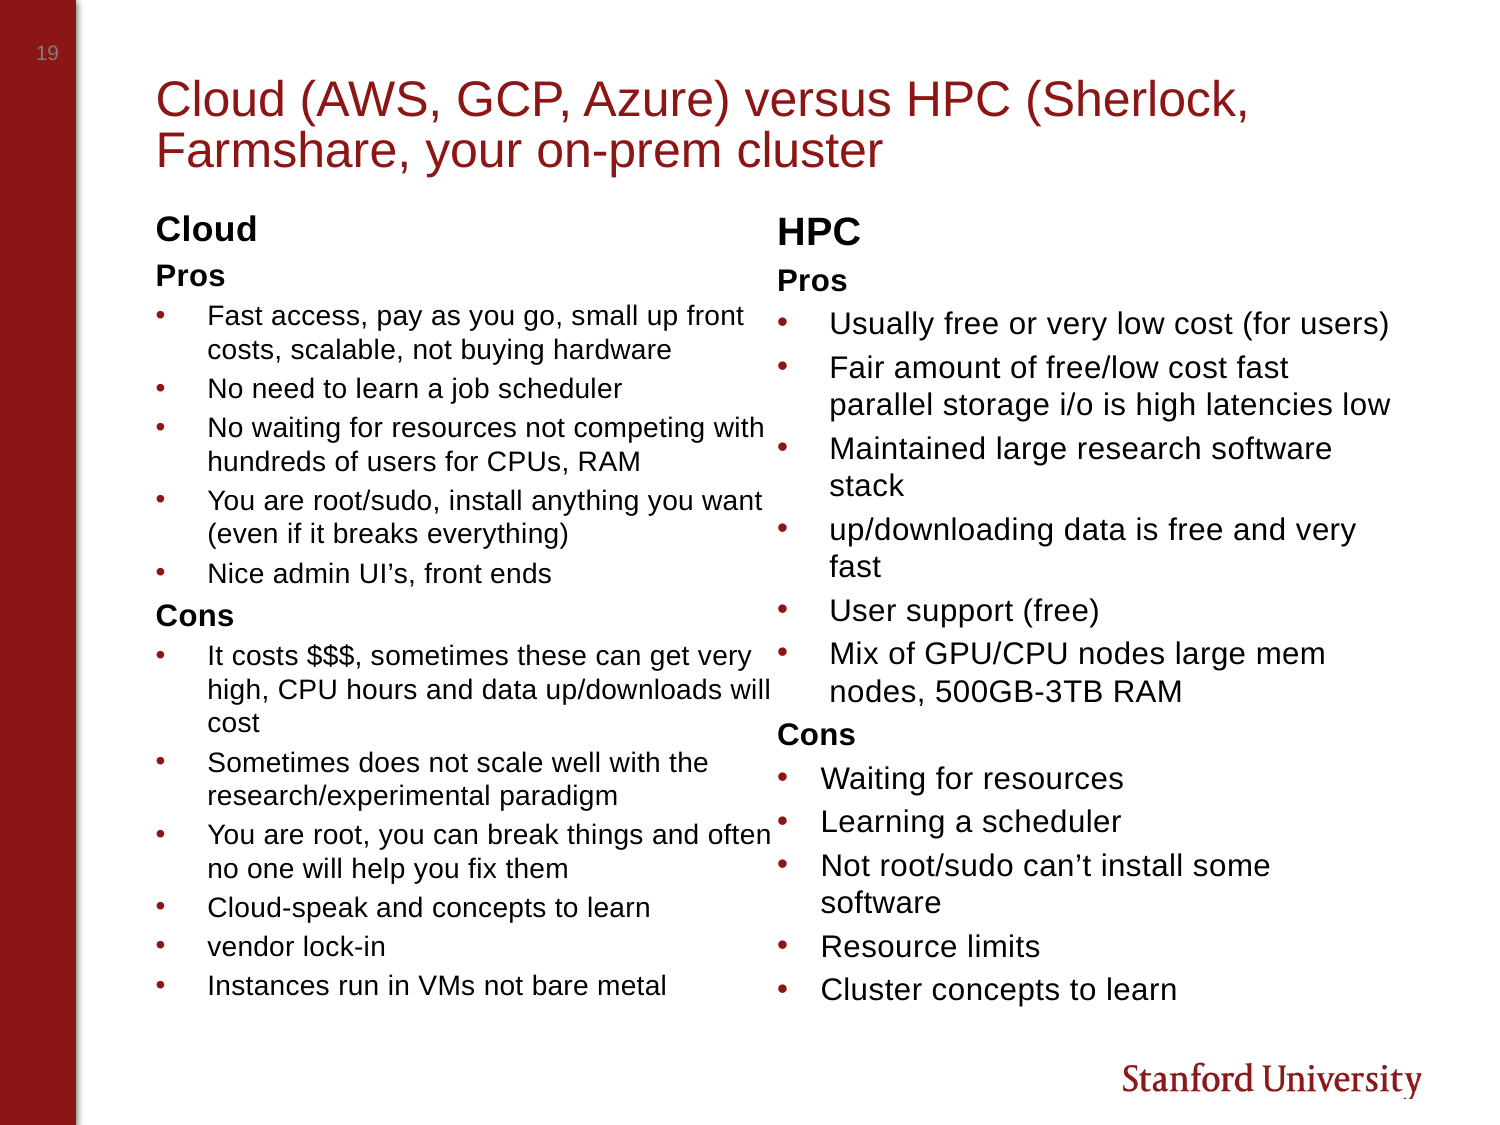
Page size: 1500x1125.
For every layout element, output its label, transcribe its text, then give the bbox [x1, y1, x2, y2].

list HPC Pros Usually free or very low cost (for users) Fair amount of free/low cost fast parallel storage i/o is high latencies low Maintained large research software stack up/downloading data is free and very fast User support (free) Mix of GPU/CPU nodes large mem nodes, 500GB-3TB RAM Cons Waiting for resources Learning a scheduler Not root/sudo can’t install some software Resource limits Cluster concepts to learn [777, 198, 1398, 1021]
title Cloud (AWS, GCP, Azure) versus HPC (Sherlock, Farmshare, your on-prem cluster [155, 78, 1420, 186]
list Cloud Pros Fast access, pay as you go, small up front costs, scalable, not buying hardware No need to learn a job scheduler No waiting for resources not competing with hundreds of users for CPUs, RAM You are root/sudo, install anything you want (even if it breaks everything) Nice admin UI’s, front ends Cons It costs $$$, sometimes these can get very high, CPU hours and data up/downloads will cost Sometimes does not scale well with the research/experimental paradigm You are root, you can break things and often no one will help you fix them Cloud-speak and concepts to learn vendor lock-in Instances run in VMs not bare metal [155, 198, 777, 1021]
